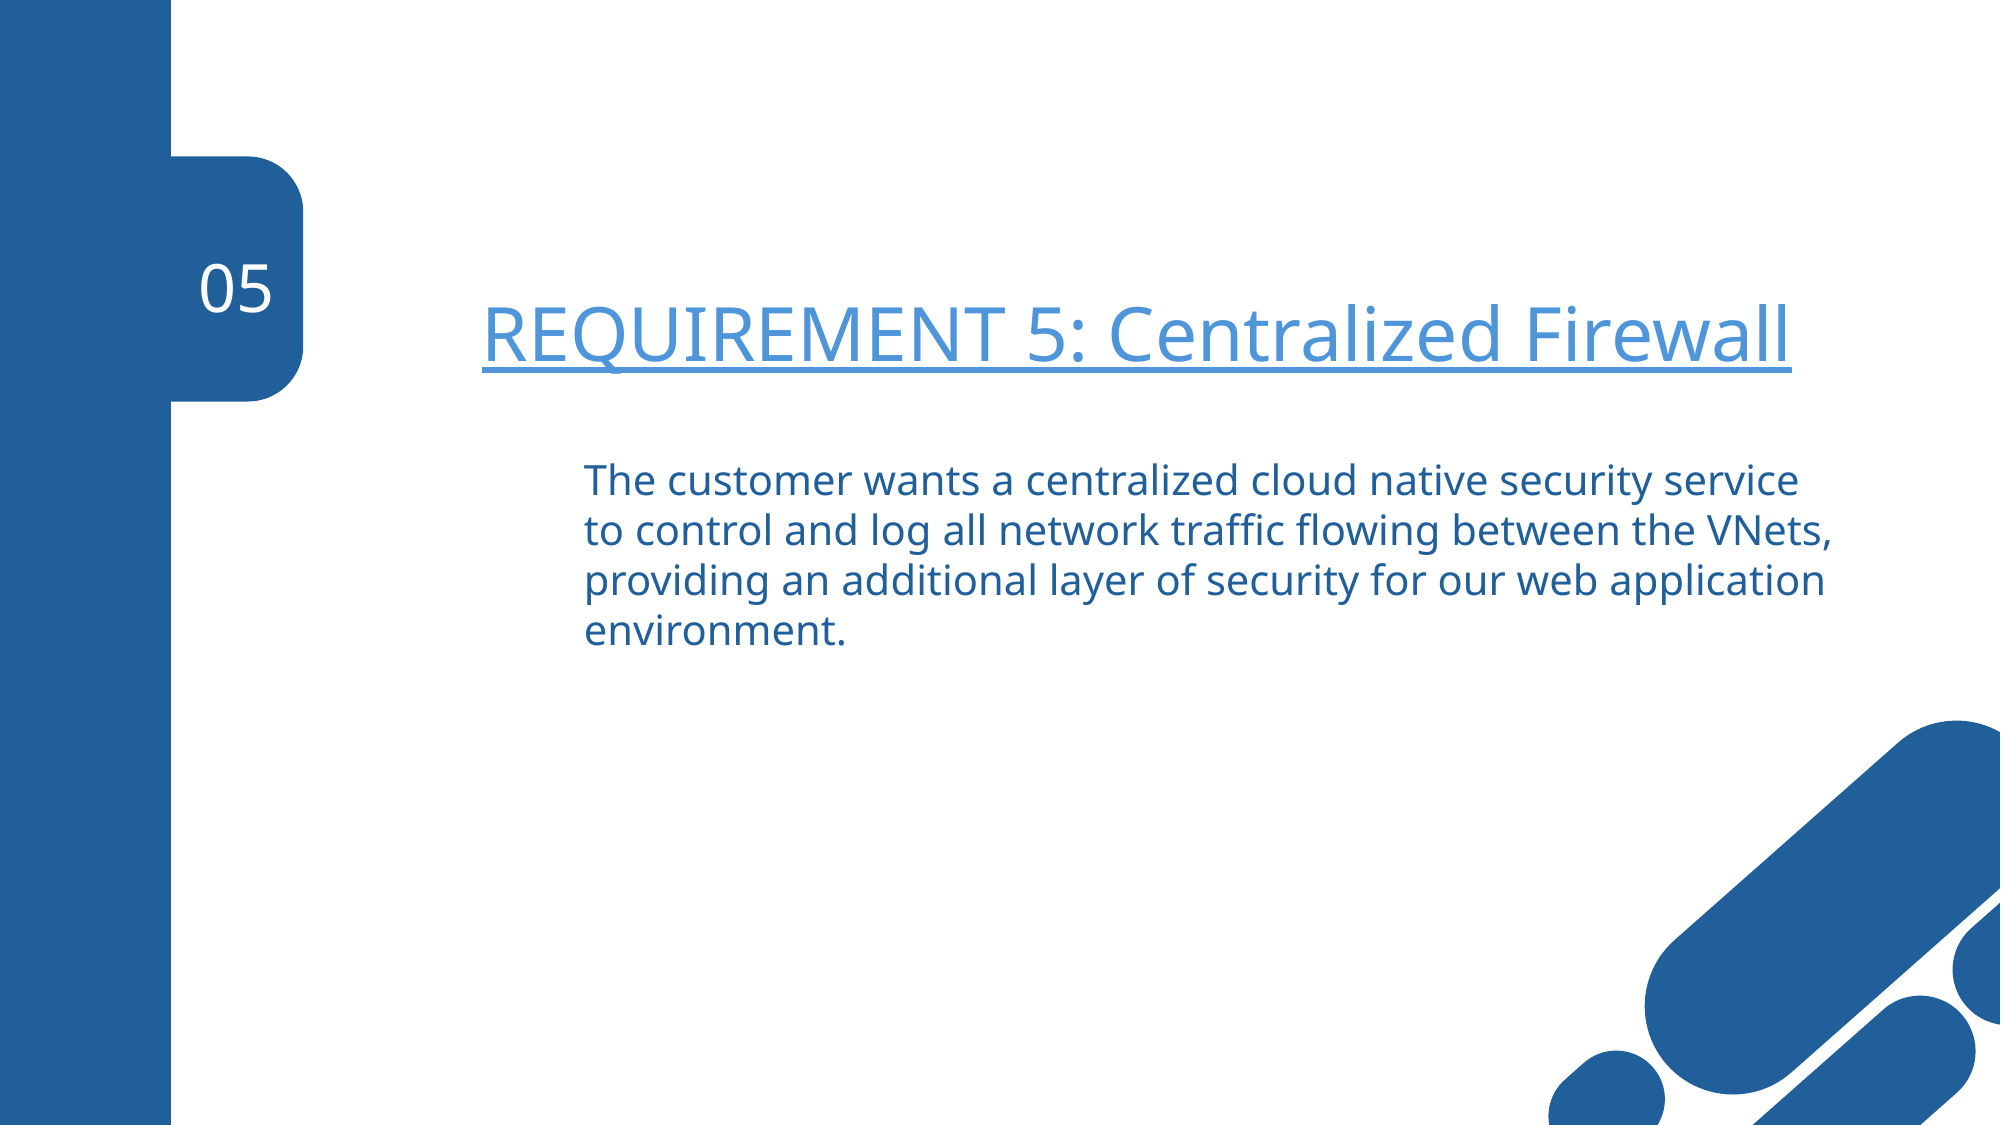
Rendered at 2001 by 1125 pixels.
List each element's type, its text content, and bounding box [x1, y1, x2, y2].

text_box REQUIREMENT 5: Centralized Firewall [381, 278, 1893, 384]
text_box The customer wants a centralized cloud native security service to control and log all network traffic flowing between the VNets, providing an additional layer of security for our web application environment. [569, 446, 1854, 662]
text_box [1544, 810, 2000, 1125]
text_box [0, 0, 304, 1125]
